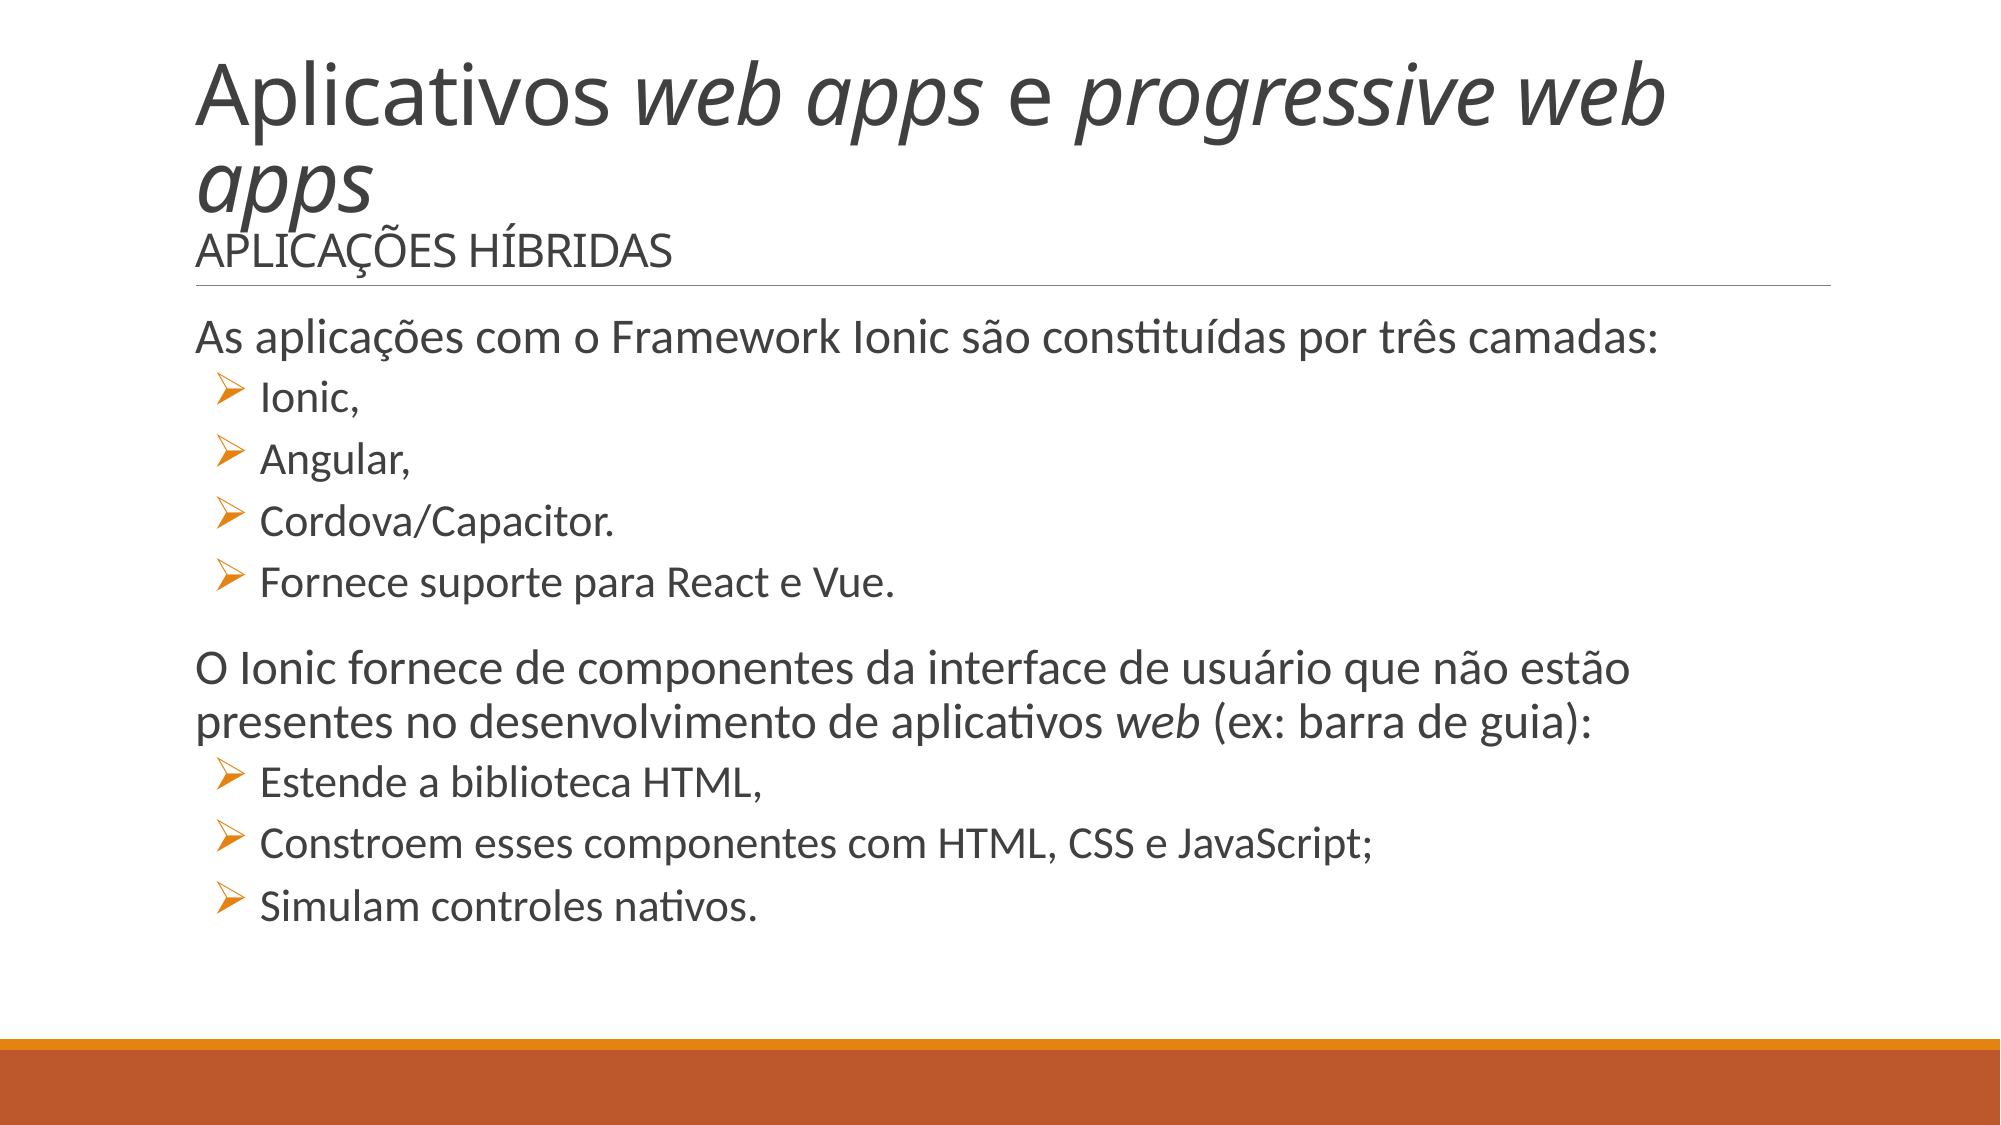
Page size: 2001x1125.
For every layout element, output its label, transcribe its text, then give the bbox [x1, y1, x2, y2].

title Aplicativos web apps e progressive web apps APLICAÇÕES HÍBRIDAS [180, 47, 1830, 285]
list As aplicações com o Framework Ionic são constituídas por três camadas: Ionic, Angular, Cordova/Capacitor. Fornece suporte para React e Vue. O Ionic fornece de componentes da interface de usuário que não estão presentes no desenvolvimento de aplicativos web (ex: barra de guia): Estende a biblioteca HTML, Constroem esses componentes com HTML, CSS e JavaScript; Simulam controles nativos. [180, 302, 1830, 963]
